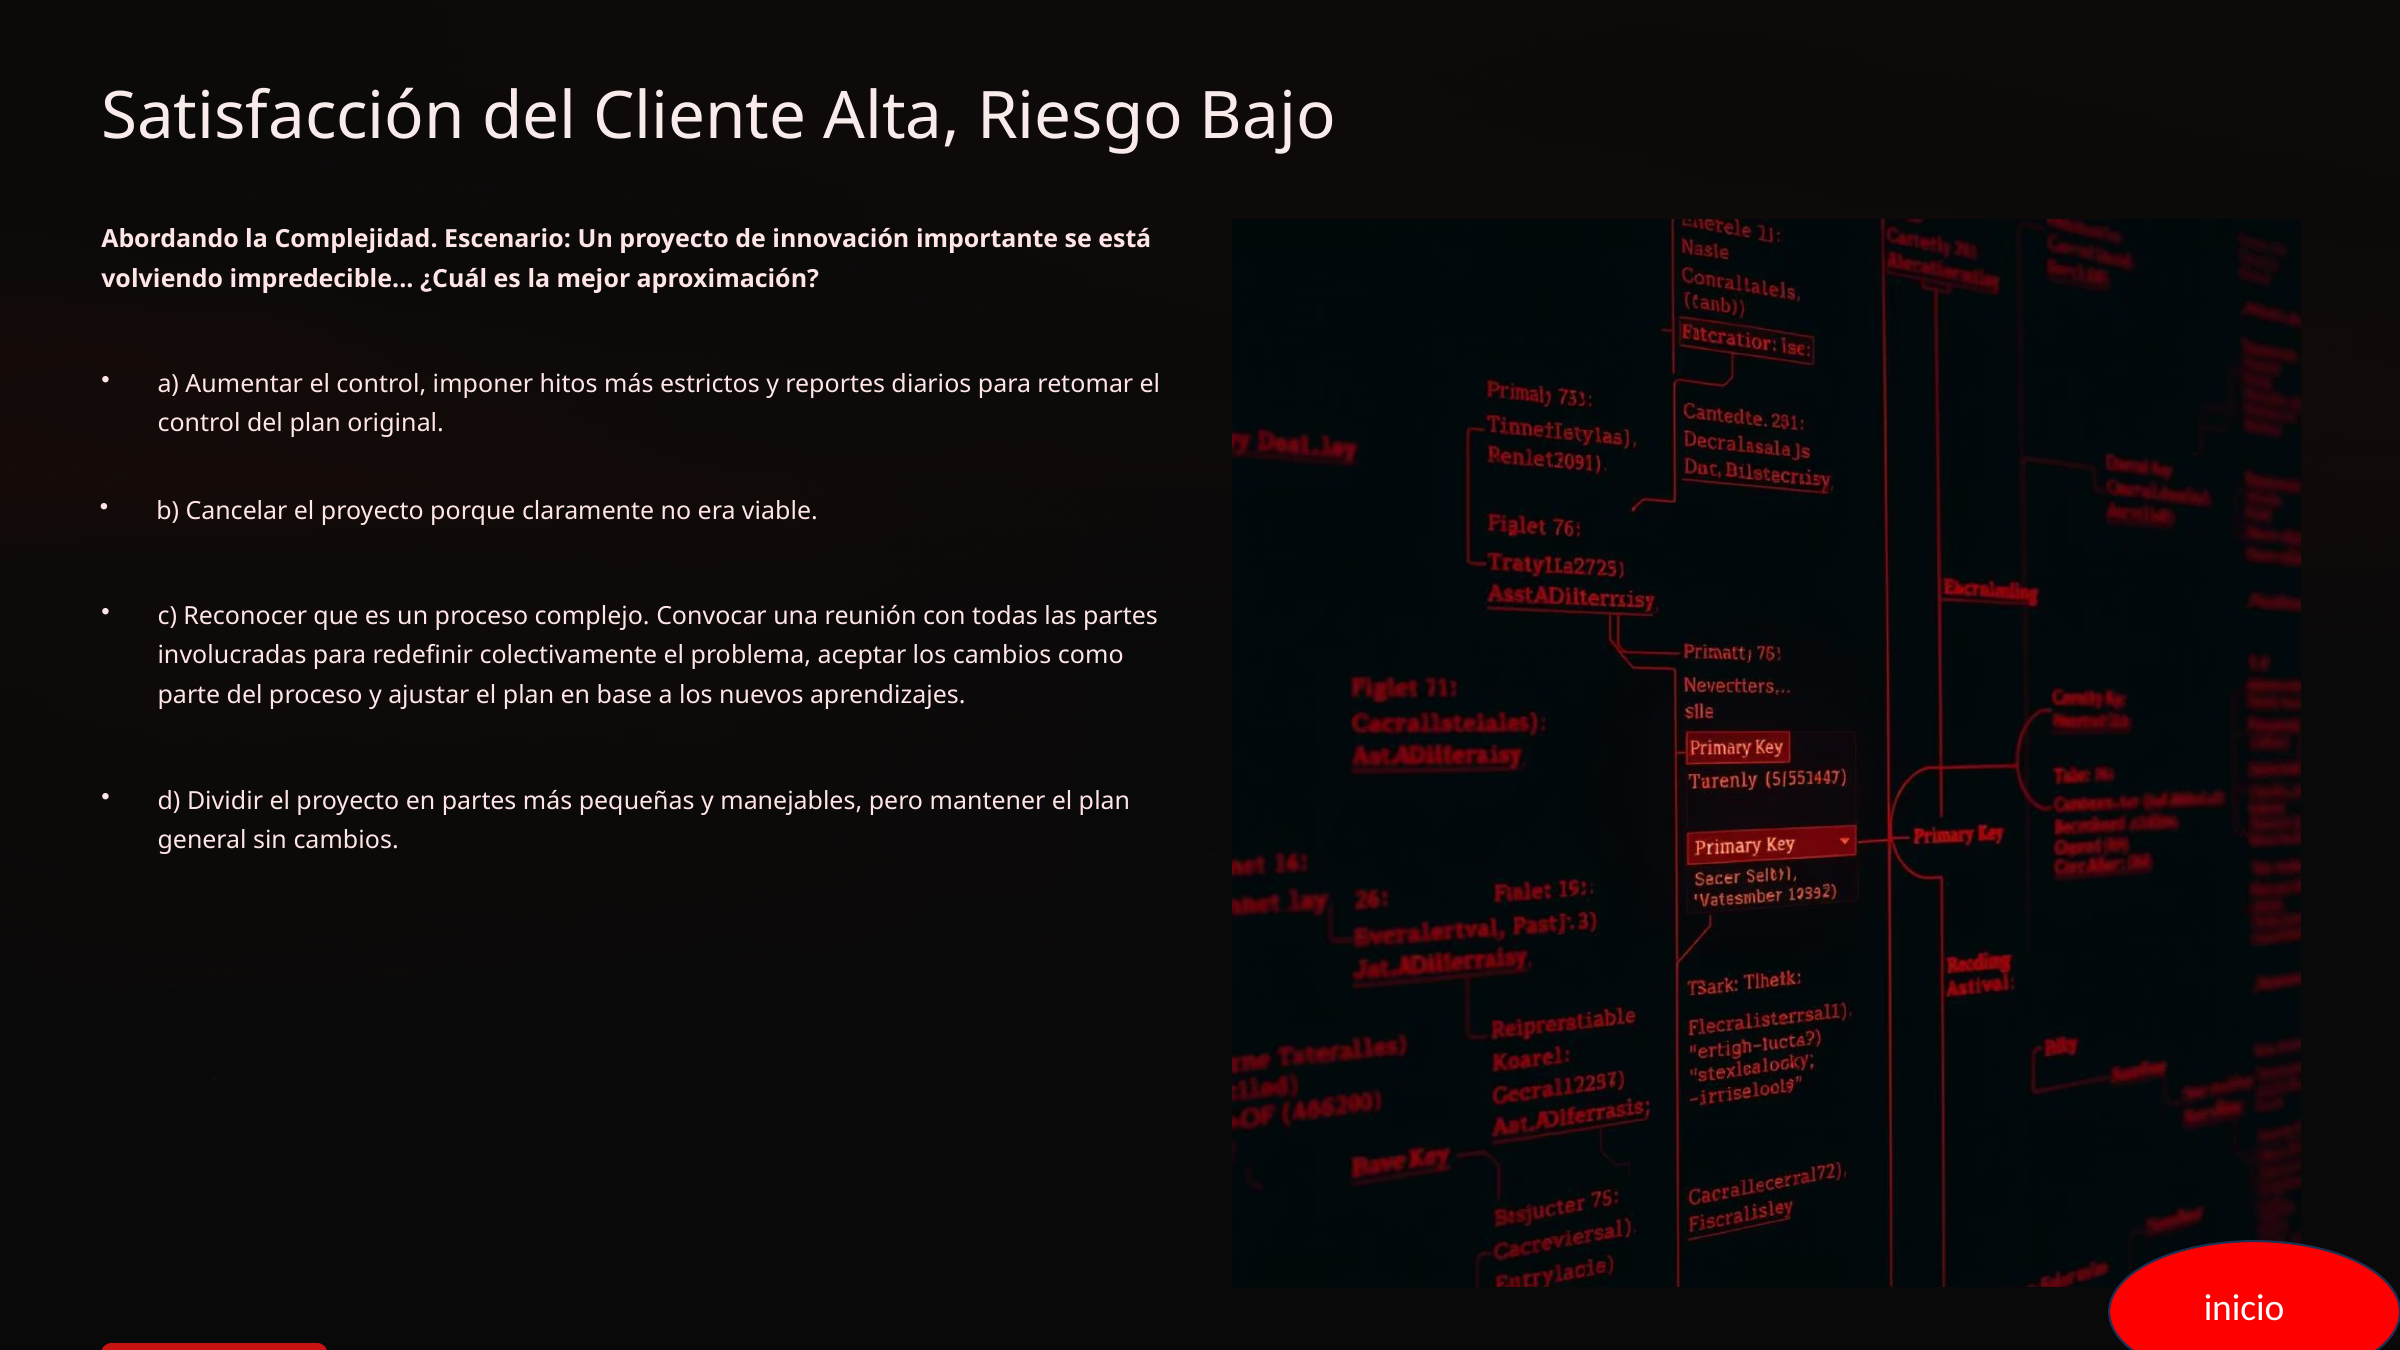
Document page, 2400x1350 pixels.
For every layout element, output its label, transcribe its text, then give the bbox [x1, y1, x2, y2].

text_box a) Aumentar el control, imponer hitos más estrictos y reportes diarios para retomar el control del plan original. [101, 357, 1170, 398]
text_box inicio [2189, 1275, 2364, 1336]
text_box [2108, 1243, 2400, 1350]
picture [2377, 1271, 2389, 1282]
text_box d) Dividir el proyecto en partes más pequeñas y manejables, pero mantener el plan general sin cambios. [101, 774, 1170, 816]
text_box c) Reconocer que es un proceso complejo. Convocar una reunión con todas las partes involucradas para redefinir colectivamente el problema, aceptar los cambios como parte del proceso y ajustar el plan en base a los nuevos aprendizajes. [101, 589, 1170, 630]
picture [101, 1343, 327, 1350]
text_box Abordando la Complejidad. Escenario: Un proyecto de innovación importante se está volviendo impredecible... ¿Cuál es la mejor aproximación? [101, 213, 1170, 335]
text_box Satisfacción del Cliente Alta, Riesgo Bajo [101, 69, 1631, 153]
text_box b) Cancelar el proyecto porque claramente no era viable. [99, 485, 1168, 526]
picture [1232, 219, 2301, 1339]
